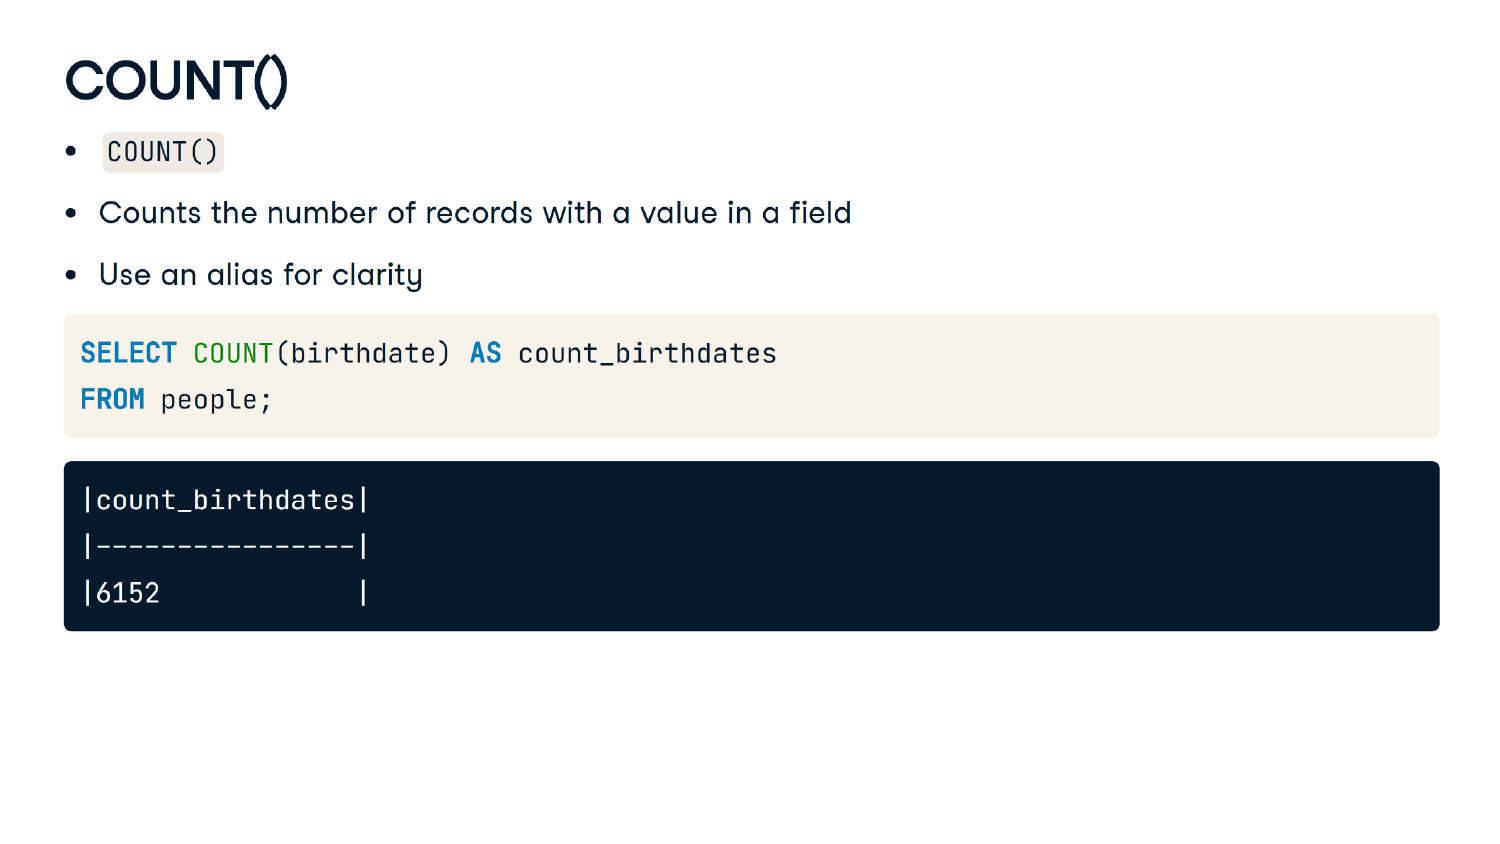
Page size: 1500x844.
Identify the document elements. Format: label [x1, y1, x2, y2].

picture [24, 24, 1476, 768]
